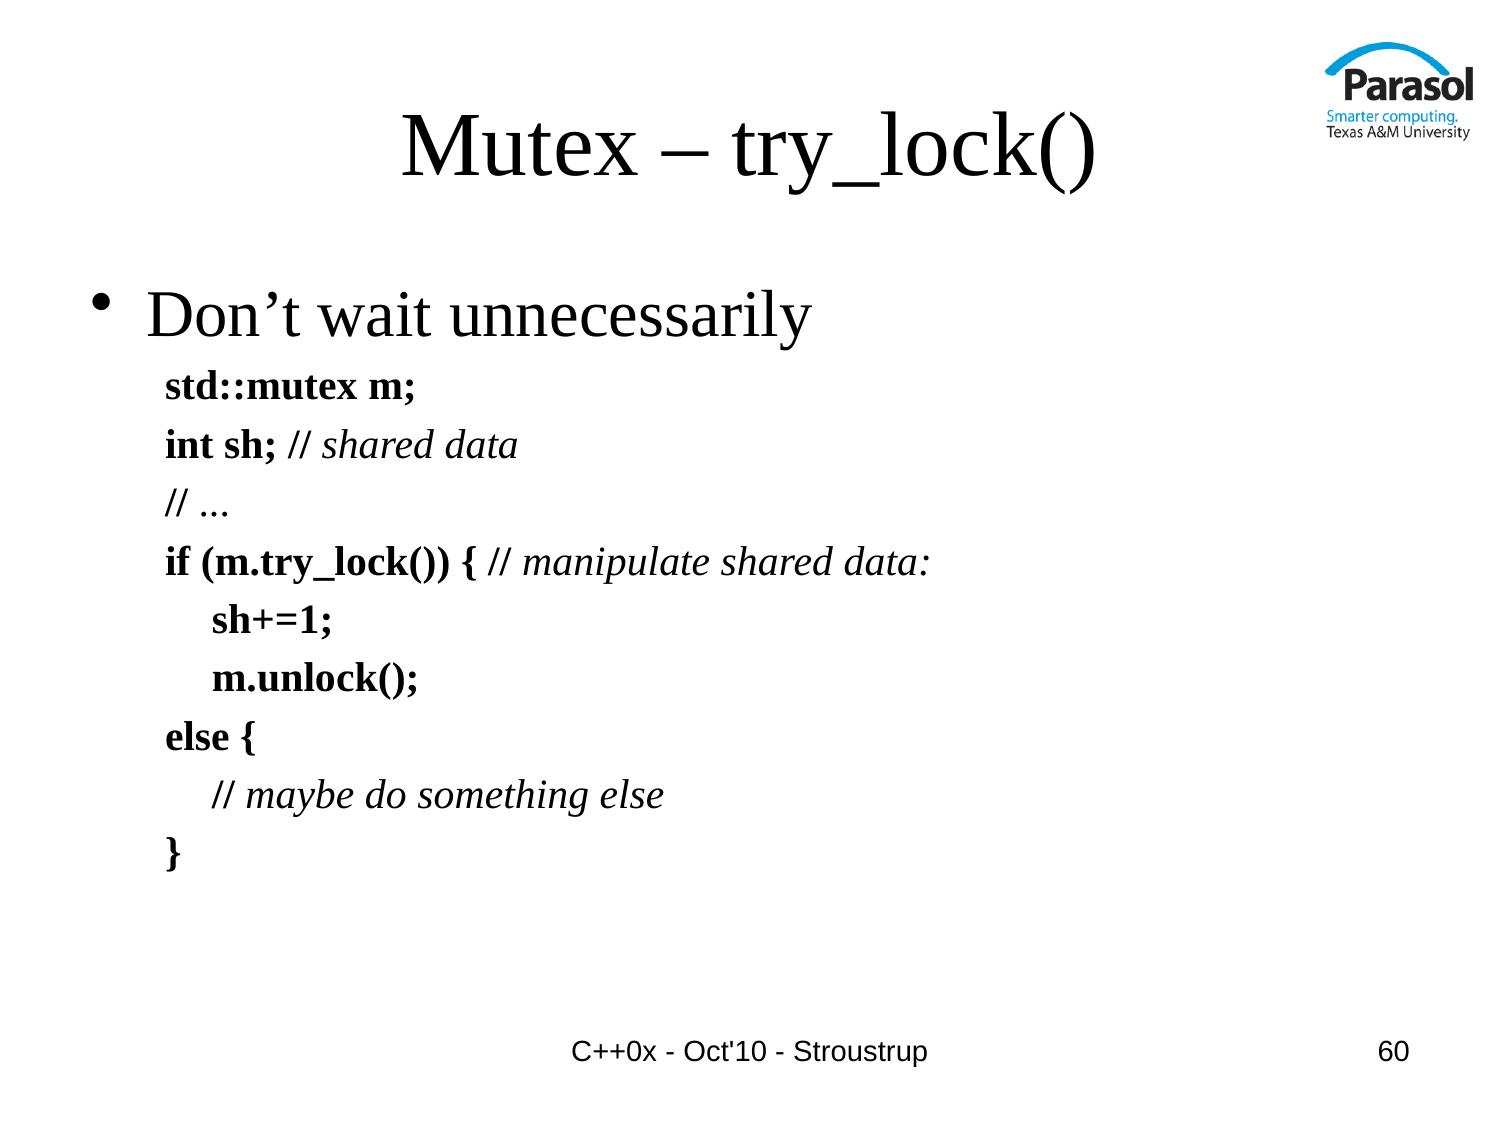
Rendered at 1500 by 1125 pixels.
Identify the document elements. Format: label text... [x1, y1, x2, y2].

picture [1312, 24, 1488, 158]
slide_number 60 [1074, 1024, 1426, 1103]
list Don’t wait unnecessarily std::mutex m; int sh; // shared data // ... if (m.try_lock()) { // manipulate shared data: sh+=1; m.unlock(); else { // maybe do something else } [74, 262, 1426, 1006]
footer C++0x - Oct'10 - Stroustrup [512, 1024, 988, 1103]
title Mutex – try_lock() [74, 44, 1426, 233]
